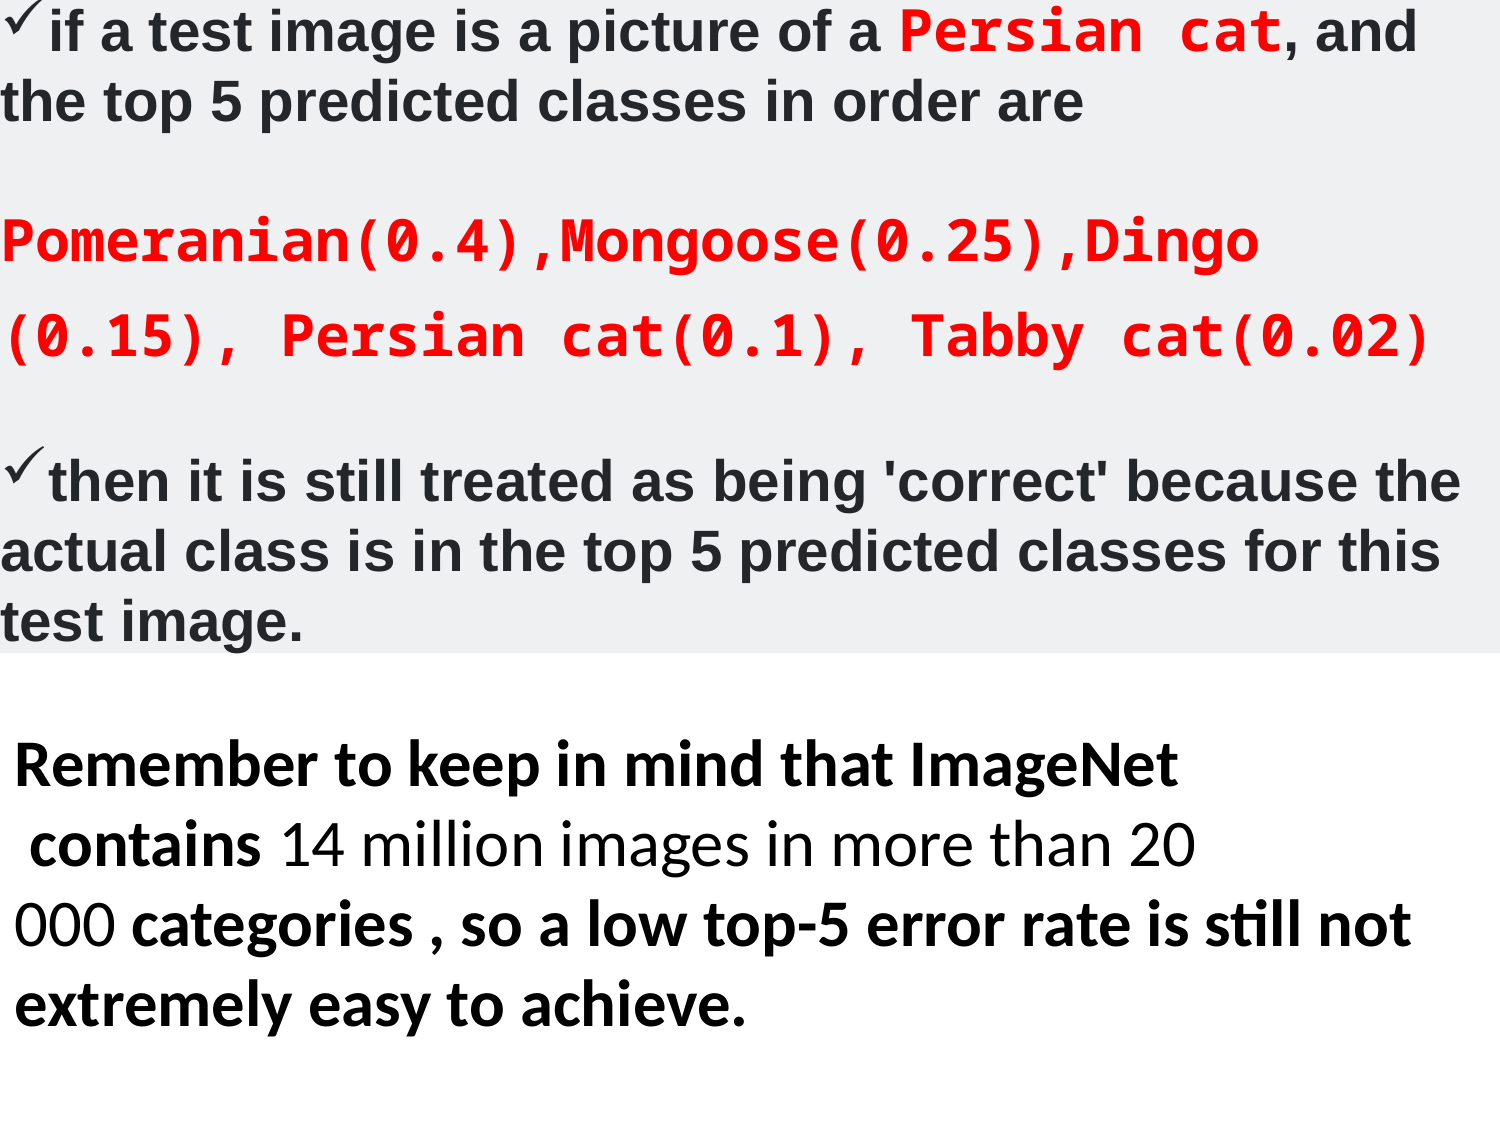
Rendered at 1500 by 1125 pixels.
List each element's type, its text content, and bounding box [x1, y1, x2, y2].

text_box if a test image is a picture of a Persian cat, and the top 5 predicted classes in order are Pomeranian(0.4),Mongoose(0.25),Dingo (0.15), Persian cat(0.1), Tabby cat(0.02) then it is still treated as being 'correct' because the actual class is in the top 5 predicted classes for this test image. [0, 0, 1500, 653]
text_box Remember to keep in mind that ImageNet contains 14 million images in more than 20 000 categories , so a low top-5 error rate is still not extremely easy to achieve. [0, 712, 1463, 1047]
